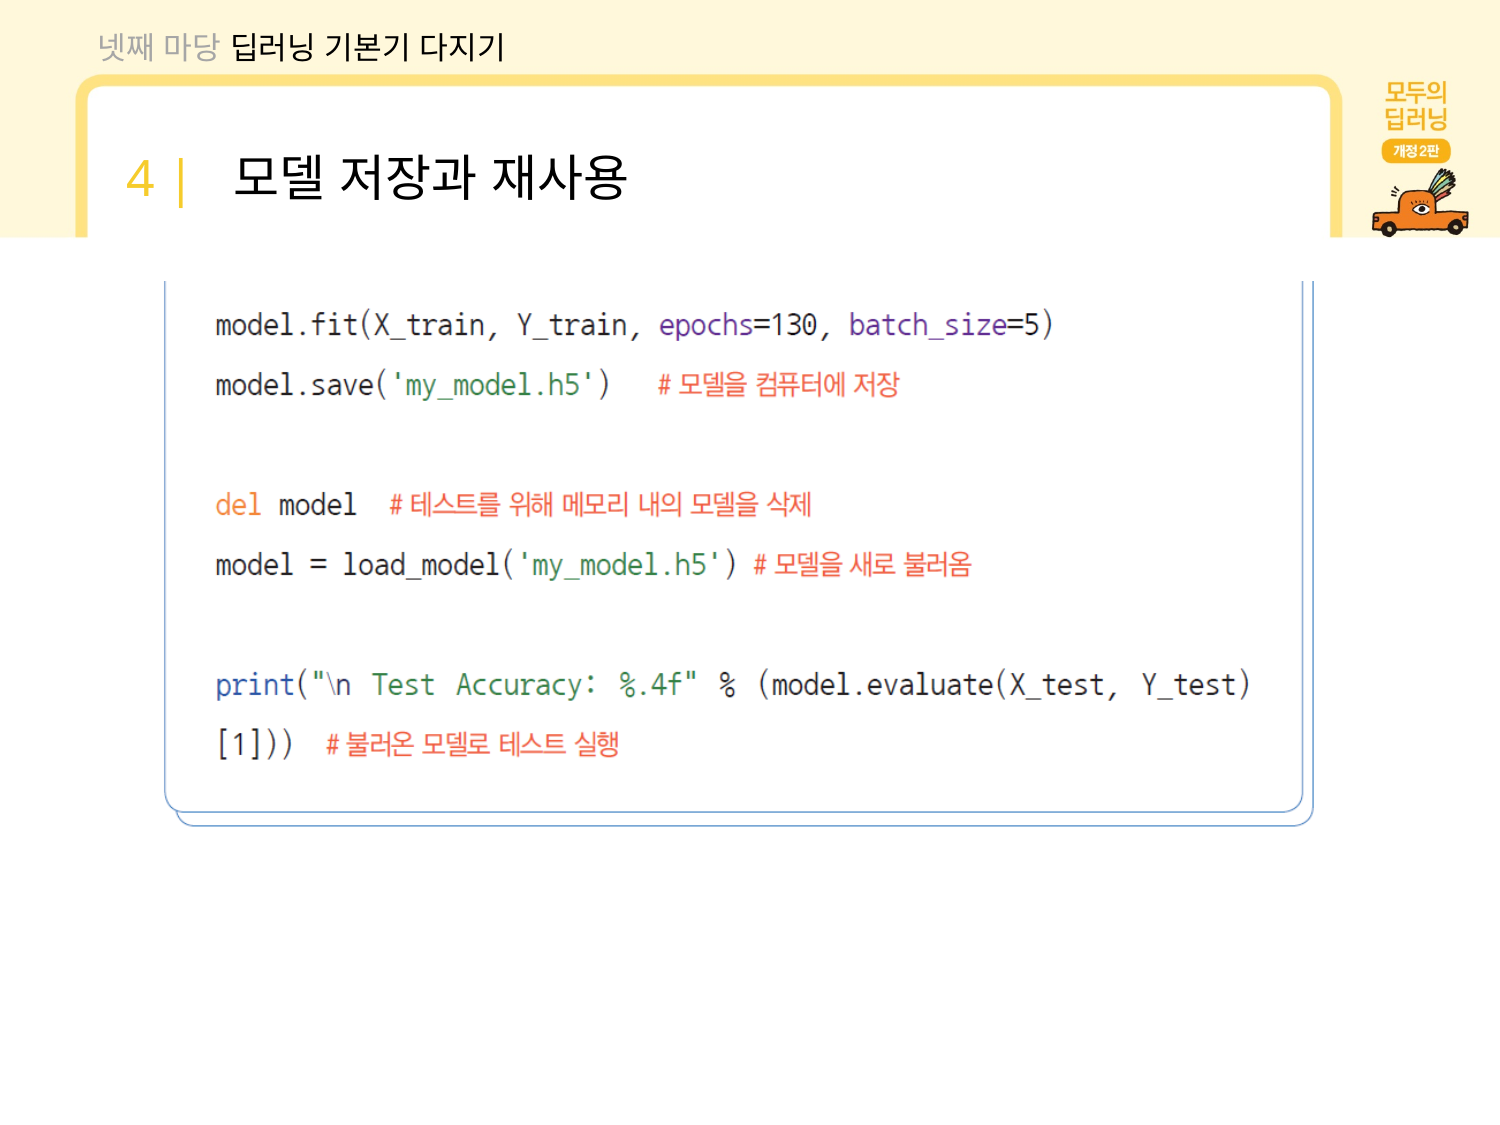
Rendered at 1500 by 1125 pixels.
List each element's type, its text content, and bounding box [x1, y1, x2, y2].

text_box 넷째 마당 딥러닝 기본기 다지기 [82, 0, 1133, 74]
text_box 4 | 모델 저장과 재사용 [111, 99, 1309, 214]
picture [0, 0, 1500, 1125]
